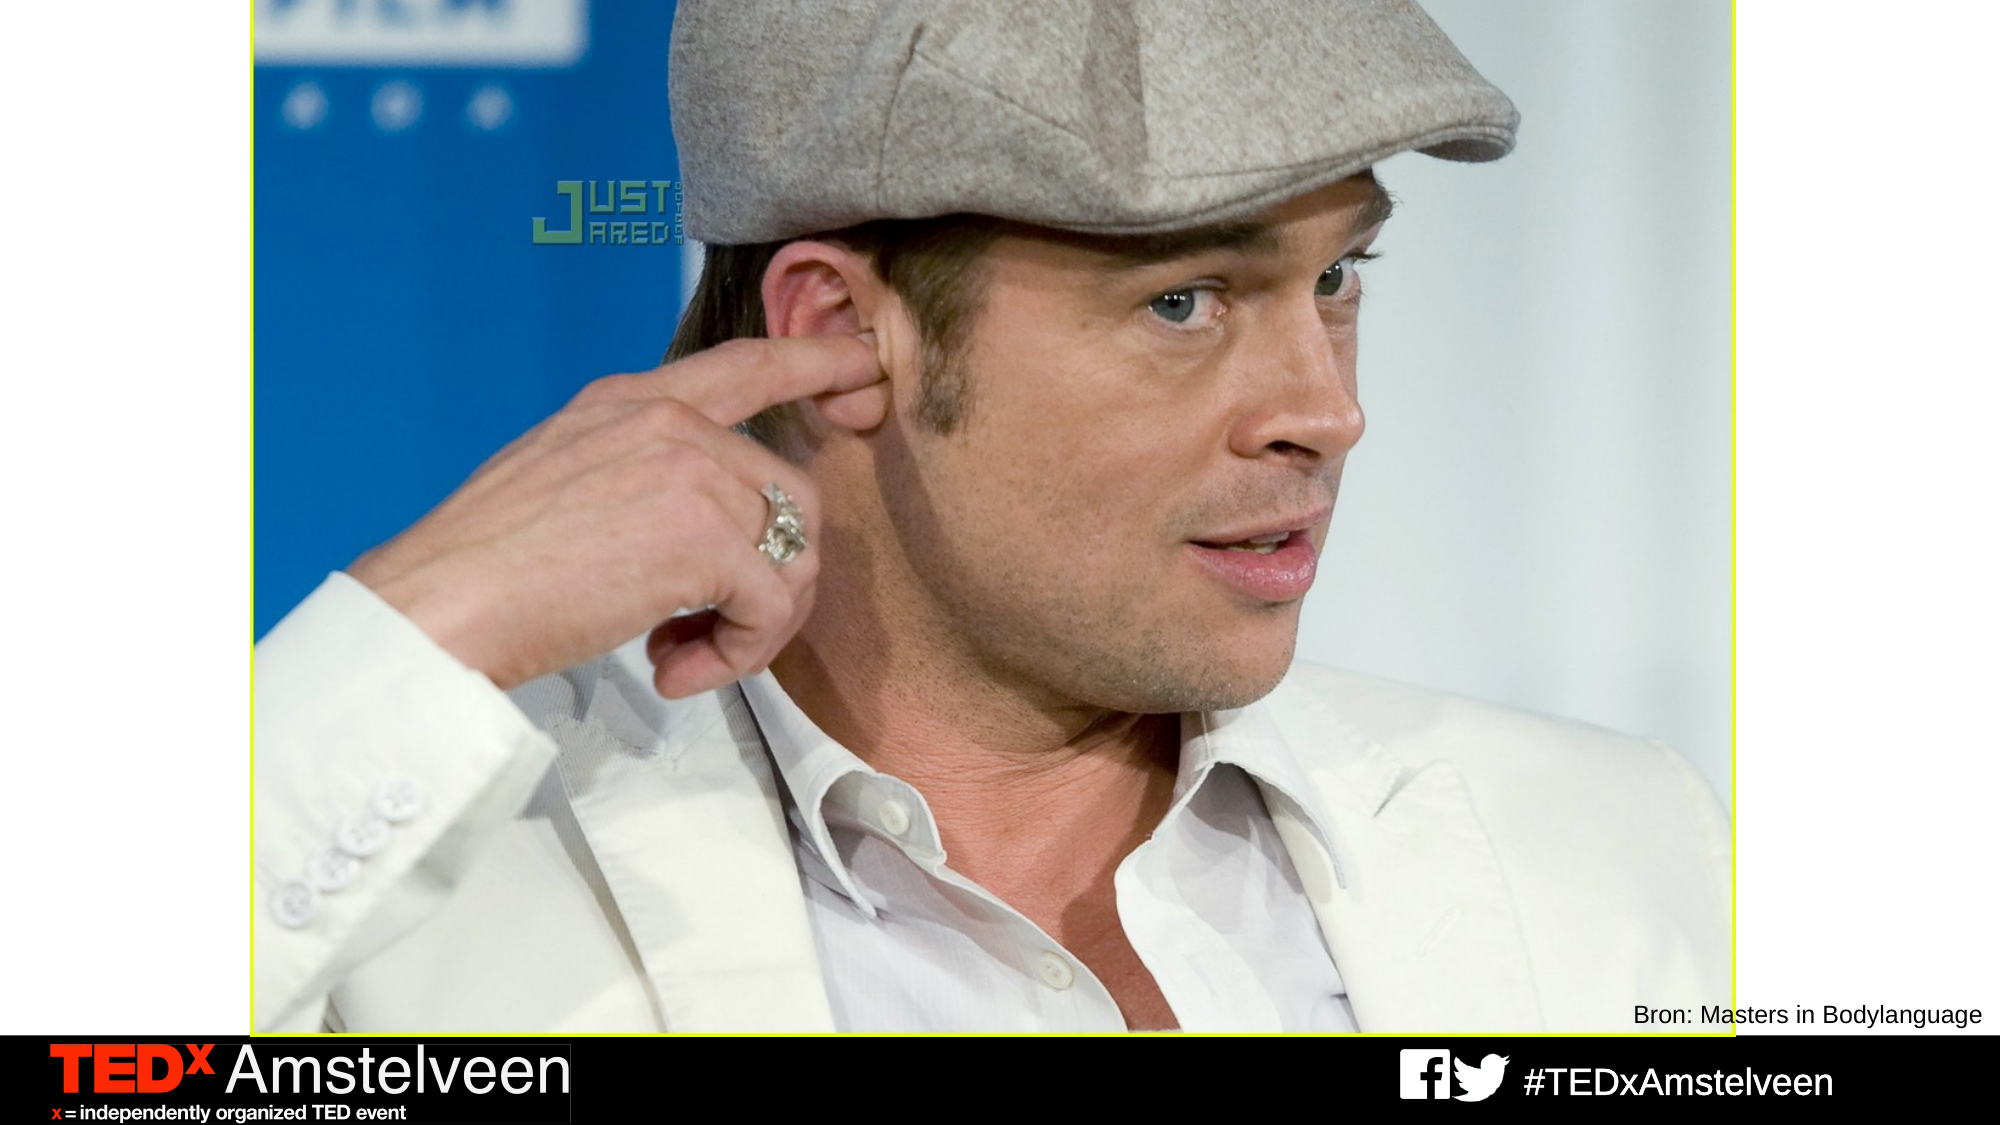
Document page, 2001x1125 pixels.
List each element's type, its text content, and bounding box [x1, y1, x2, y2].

picture [50, 0, 1736, 1125]
picture [1452, 1051, 1510, 1109]
text_box Bron: Masters in Bodylanguage [1736, 991, 1999, 1036]
picture [1400, 1049, 1450, 1099]
